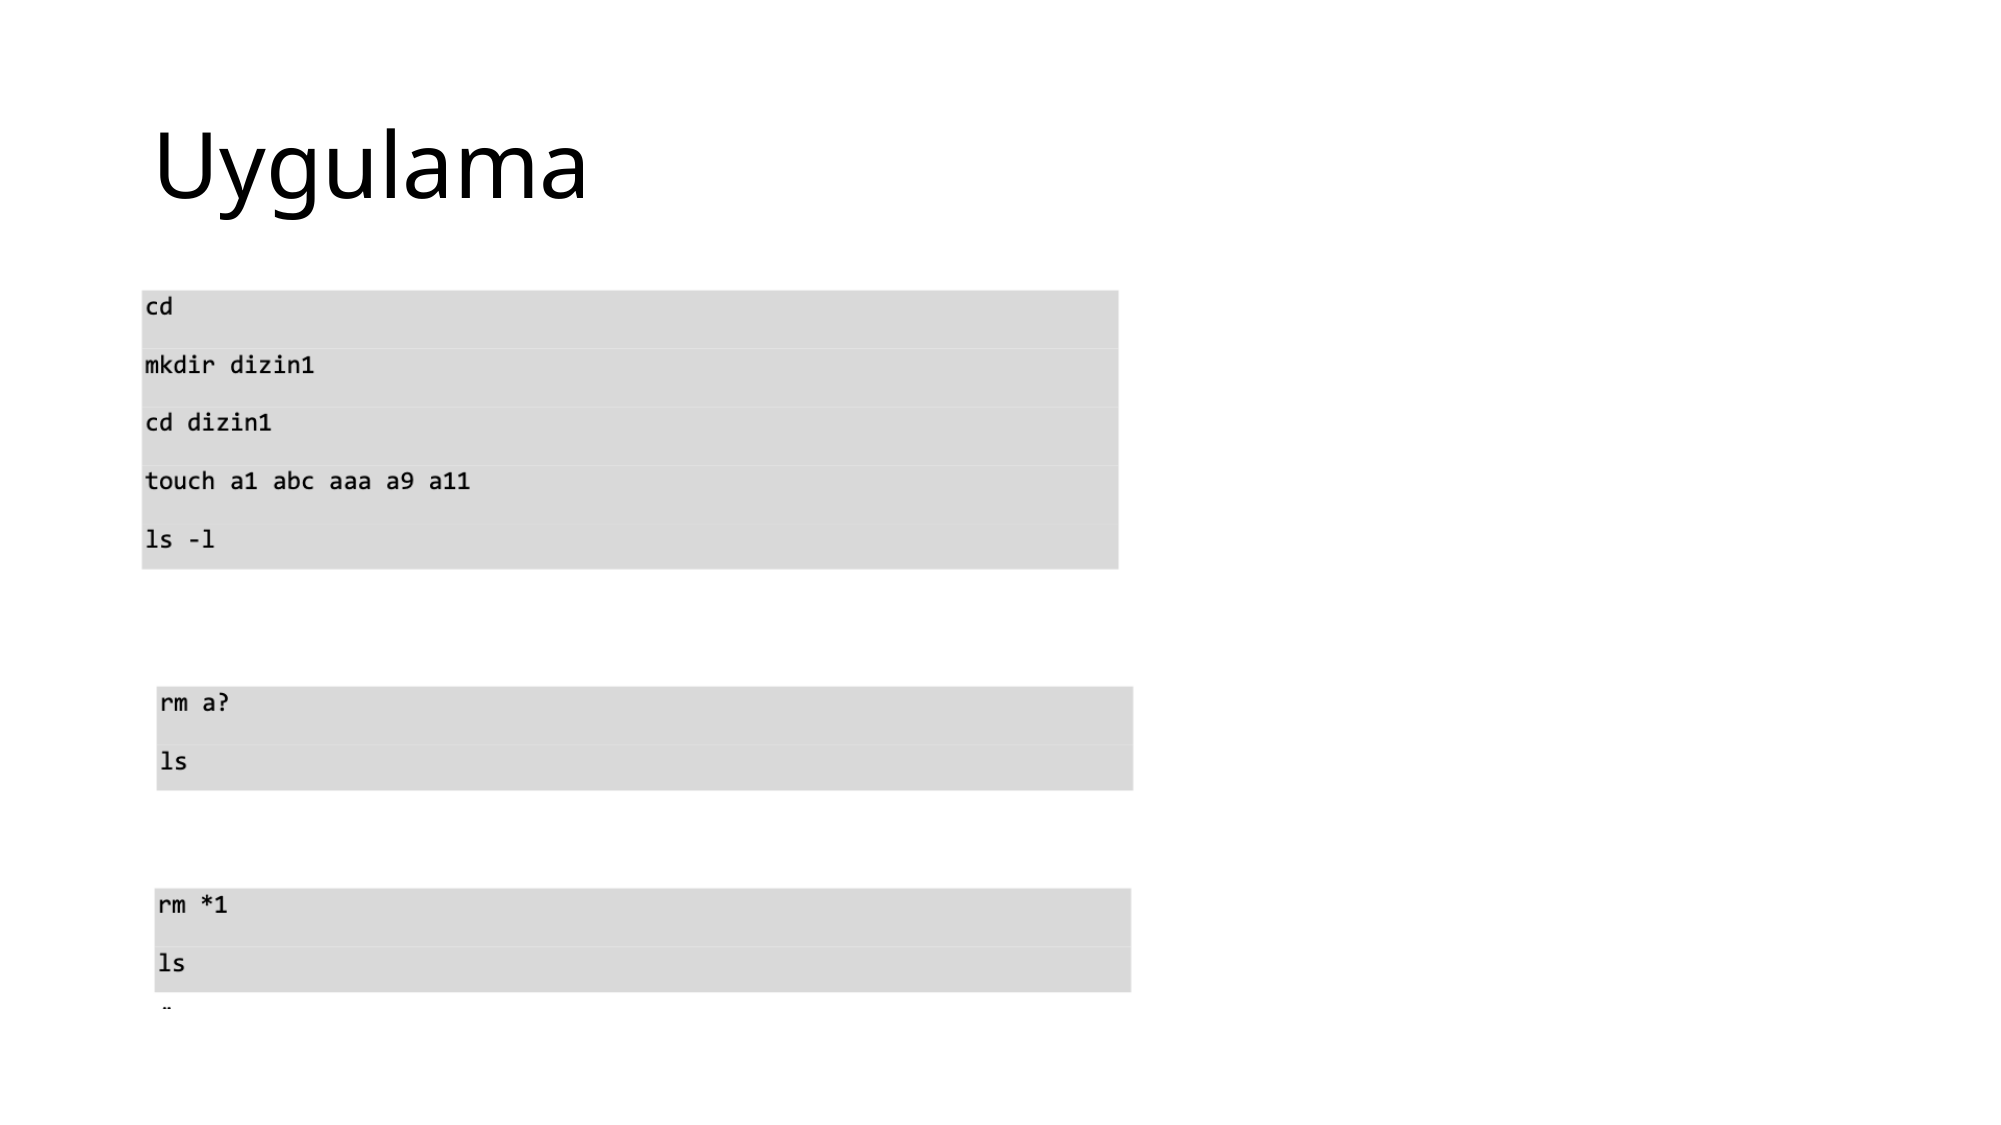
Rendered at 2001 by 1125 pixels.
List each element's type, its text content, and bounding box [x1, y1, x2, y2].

picture [129, 871, 1238, 1009]
title Uygulama [137, 59, 1863, 278]
picture [129, 671, 1165, 801]
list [108, 277, 1165, 578]
